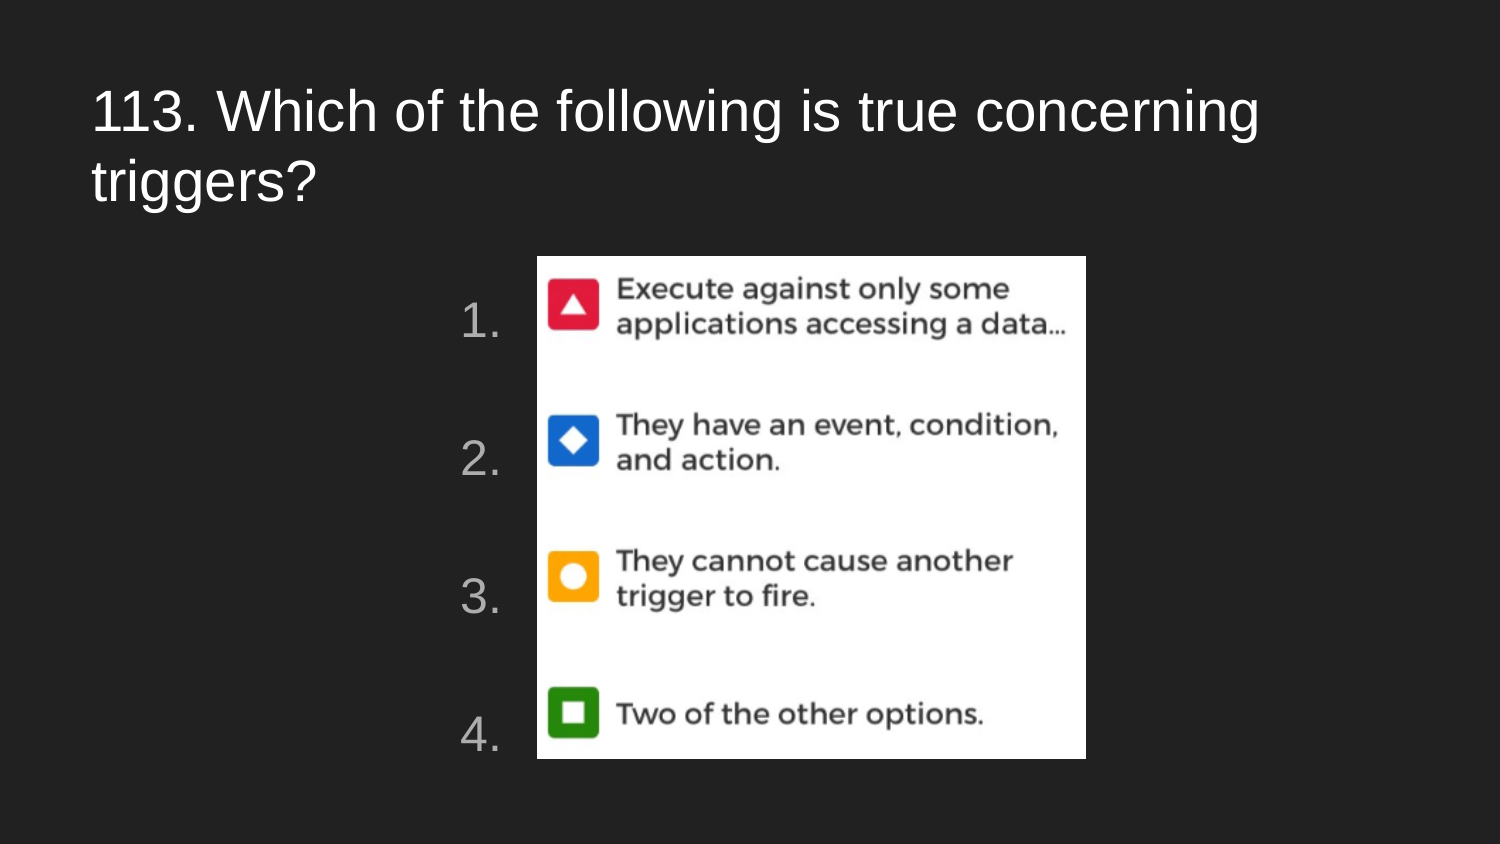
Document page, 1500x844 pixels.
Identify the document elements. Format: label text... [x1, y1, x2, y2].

title 113. Which of the following is true concerning triggers? [76, 58, 1440, 208]
picture [537, 255, 1086, 760]
list 1. 2. 3. 4. [445, 263, 532, 759]
